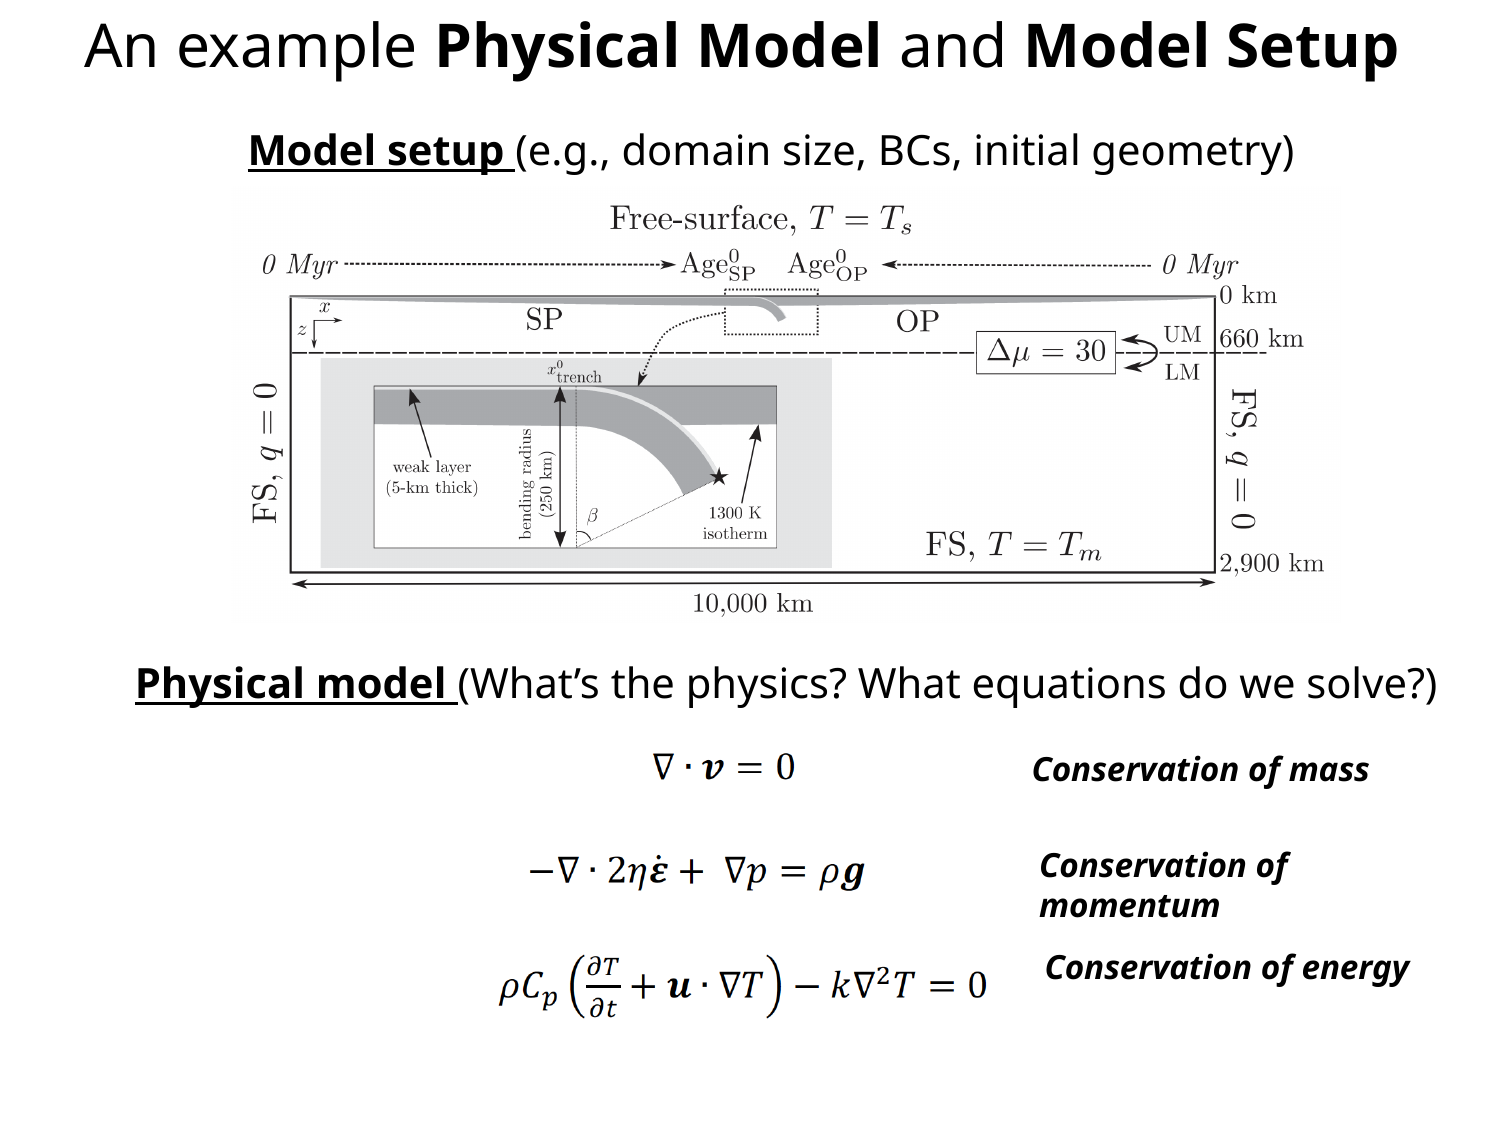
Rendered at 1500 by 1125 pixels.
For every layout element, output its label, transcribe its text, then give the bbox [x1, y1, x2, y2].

text_box Physical model (What’s the physics? What equations do we solve?) [36, 649, 1500, 715]
text_box Conservation of momentum [1024, 837, 1477, 932]
text_box Conservation of energy [1029, 938, 1483, 994]
picture [489, 722, 1003, 1041]
picture [231, 186, 1341, 623]
text_box Model setup (e.g., domain size, BCs, initial geometry) [21, 116, 1500, 182]
text_box Conservation of mass [1016, 740, 1470, 796]
text_box An example Physical Model and Model Setup [0, 0, 1500, 88]
